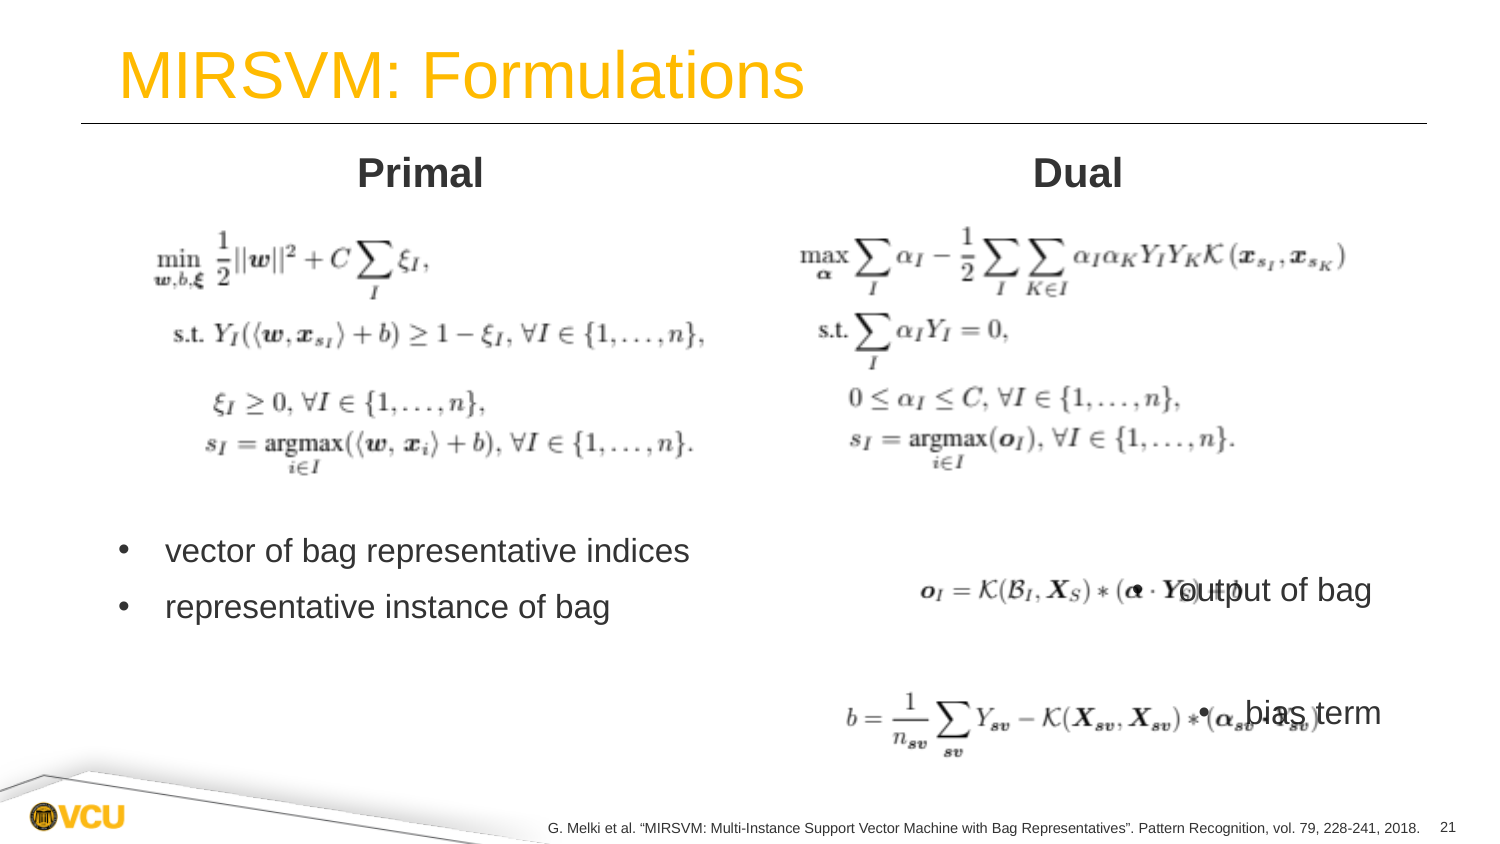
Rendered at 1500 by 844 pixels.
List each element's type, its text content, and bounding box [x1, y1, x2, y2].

picture [791, 221, 1368, 491]
picture [132, 221, 710, 492]
list Primal [103, 137, 738, 204]
text_box G. Melki et al. “MIRSVM: Multi-Instance Support Vector Machine with Bag Representatives”. Pattern Recognition, vol. 79, 228-241, 2018. [519, 796, 1449, 844]
picture [834, 674, 1325, 764]
picture [910, 561, 1249, 622]
slide_number 21 [1449, 813, 1472, 841]
title MIRSVM: Formulations [103, 34, 1398, 138]
list Dual [759, 137, 1398, 204]
